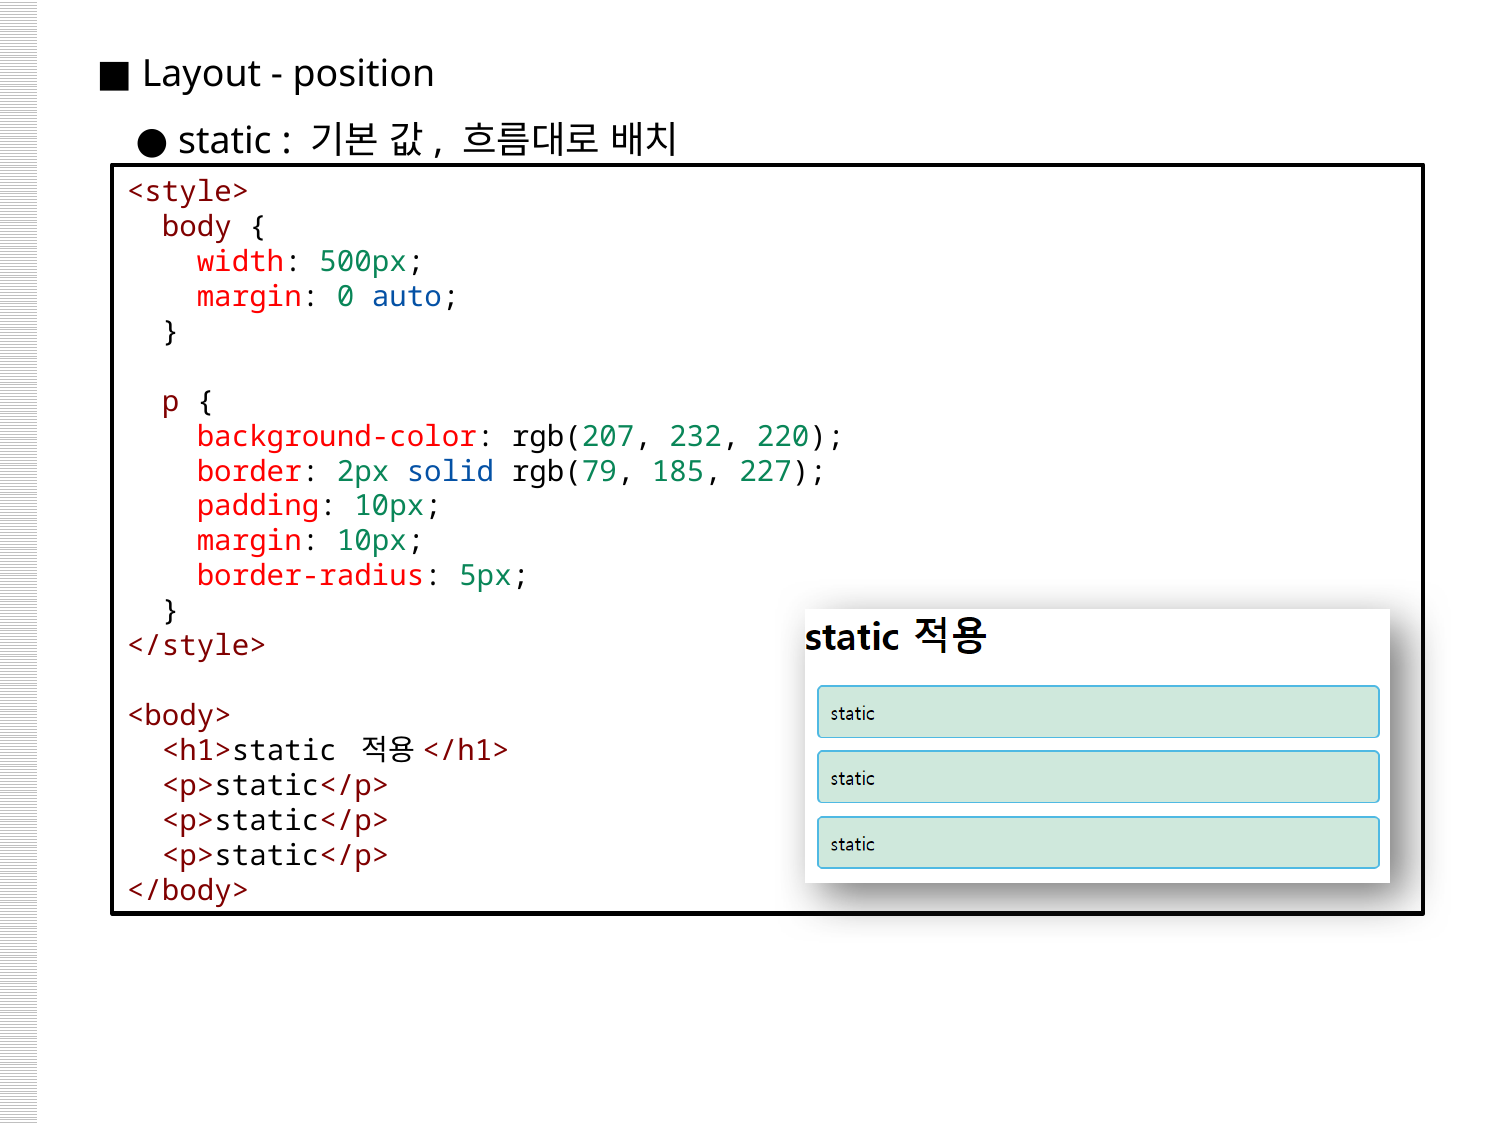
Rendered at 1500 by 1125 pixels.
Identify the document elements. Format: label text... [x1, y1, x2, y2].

text_box ■ Layout - position ● static : 기본 값, 흐름대로 배치 [81, 19, 695, 169]
text_box <style> body { width: 500px; margin: 0 auto; } p { background-color: rgb(207, 232, 220); border: 2px solid rgb(79, 185, 227); padding: 10px; margin: 10px; border-radius: 5px; } </style> <body> <h1>static 적용</h1> <p>static</p> <p>static</p> <p>static</p> </body> [110, 163, 1425, 916]
picture [804, 609, 1390, 883]
